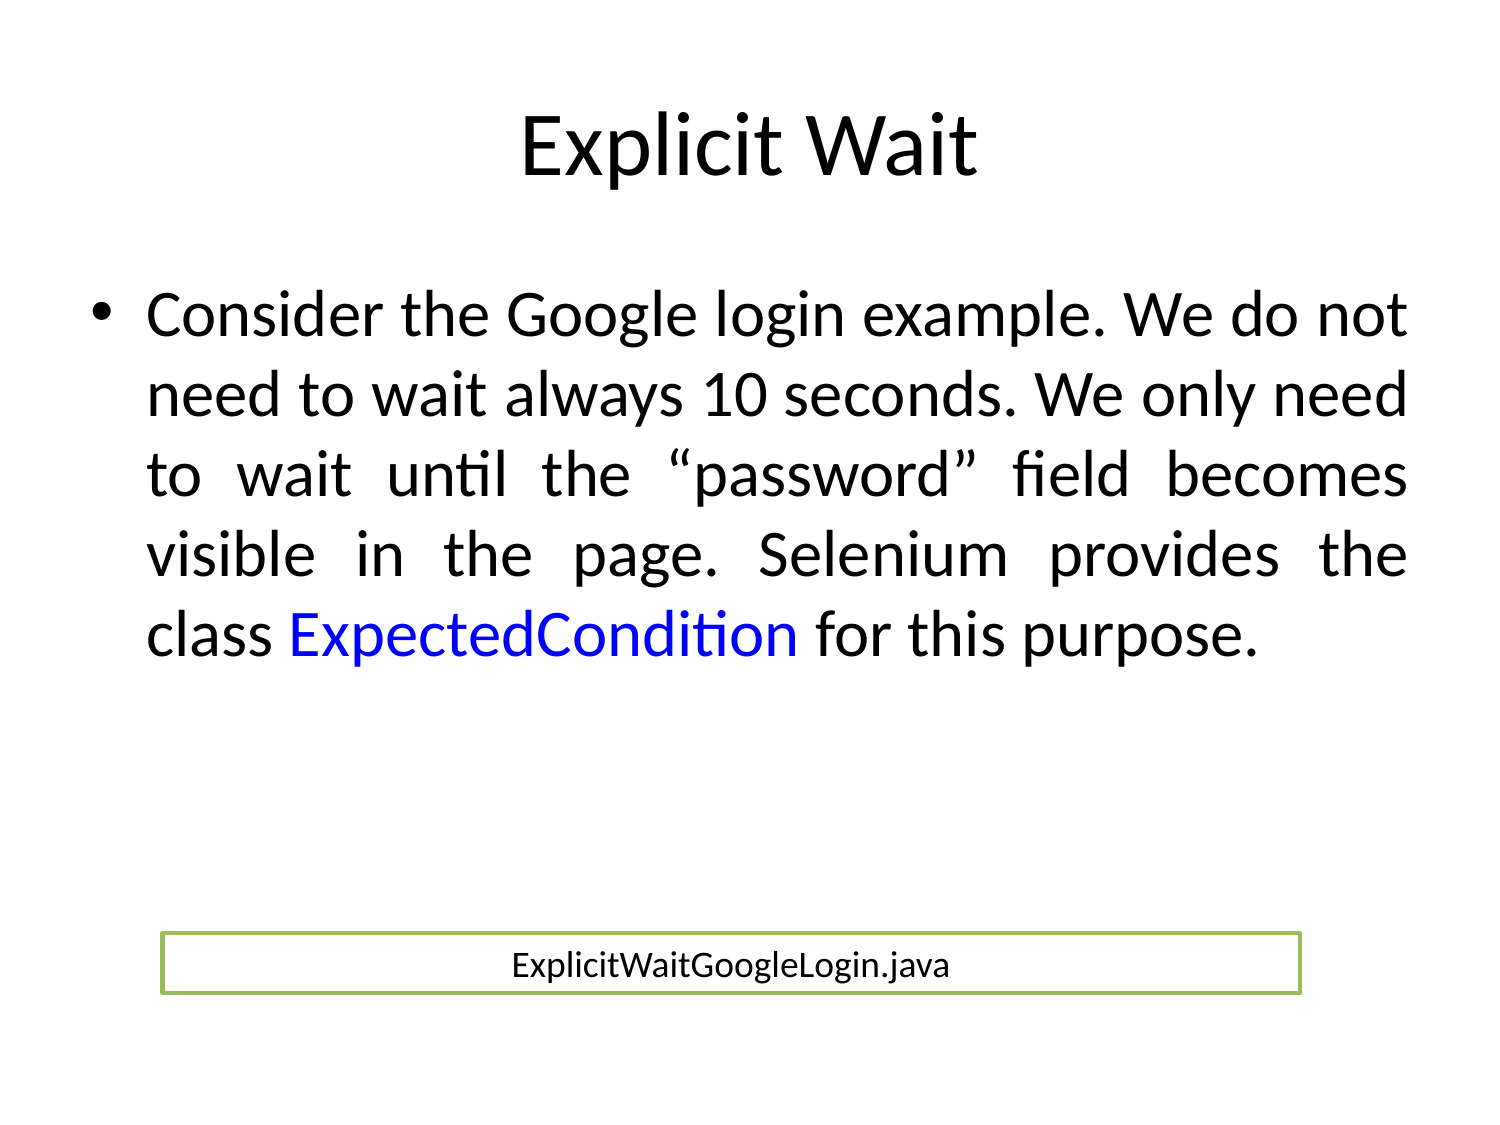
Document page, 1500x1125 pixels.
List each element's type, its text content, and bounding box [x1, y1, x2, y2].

list Consider the Google login example. We do not need to wait always 10 seconds. We only need to wait until the “password” field becomes visible in the page. Selenium provides the class ExpectedCondition for this purpose. [75, 262, 1425, 1036]
title Explicit Wait [75, 45, 1425, 233]
text_box ExplicitWaitGoogleLogin.java [160, 931, 1302, 995]
